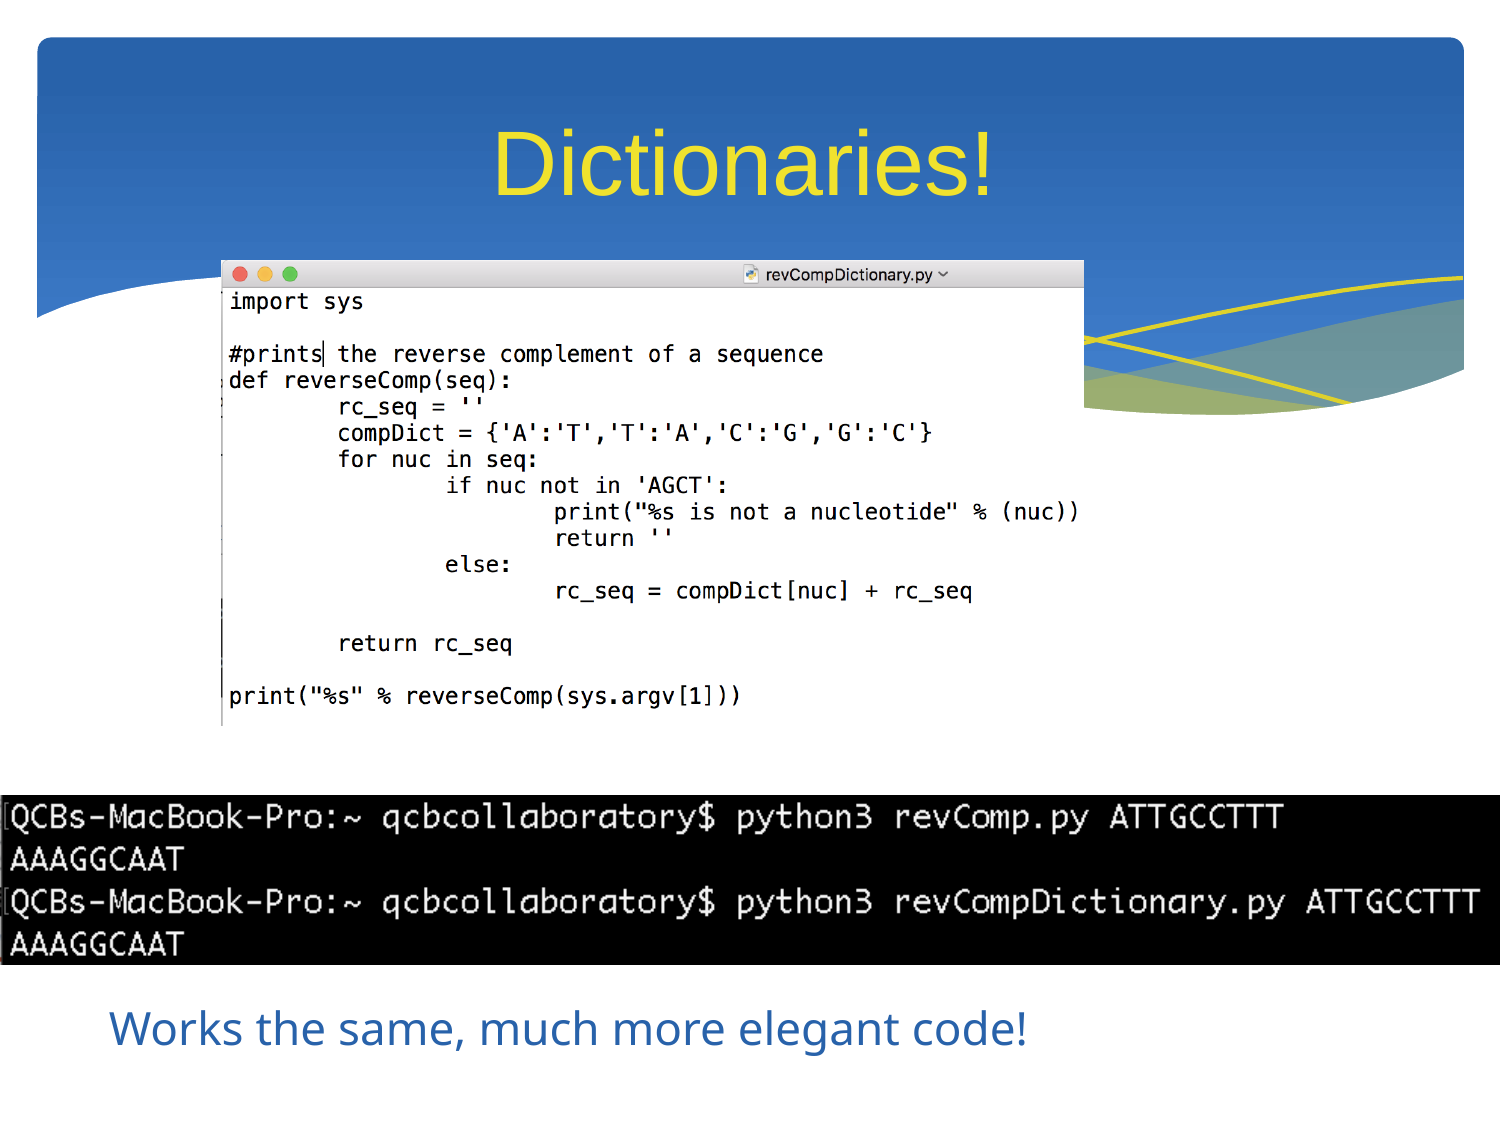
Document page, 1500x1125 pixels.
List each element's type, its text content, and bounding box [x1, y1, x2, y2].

text_box Works the same, much more elegant code! [44, 992, 1353, 1125]
picture [221, 260, 1084, 726]
picture [0, 795, 1500, 965]
title Dictionaries! [44, 55, 1445, 261]
